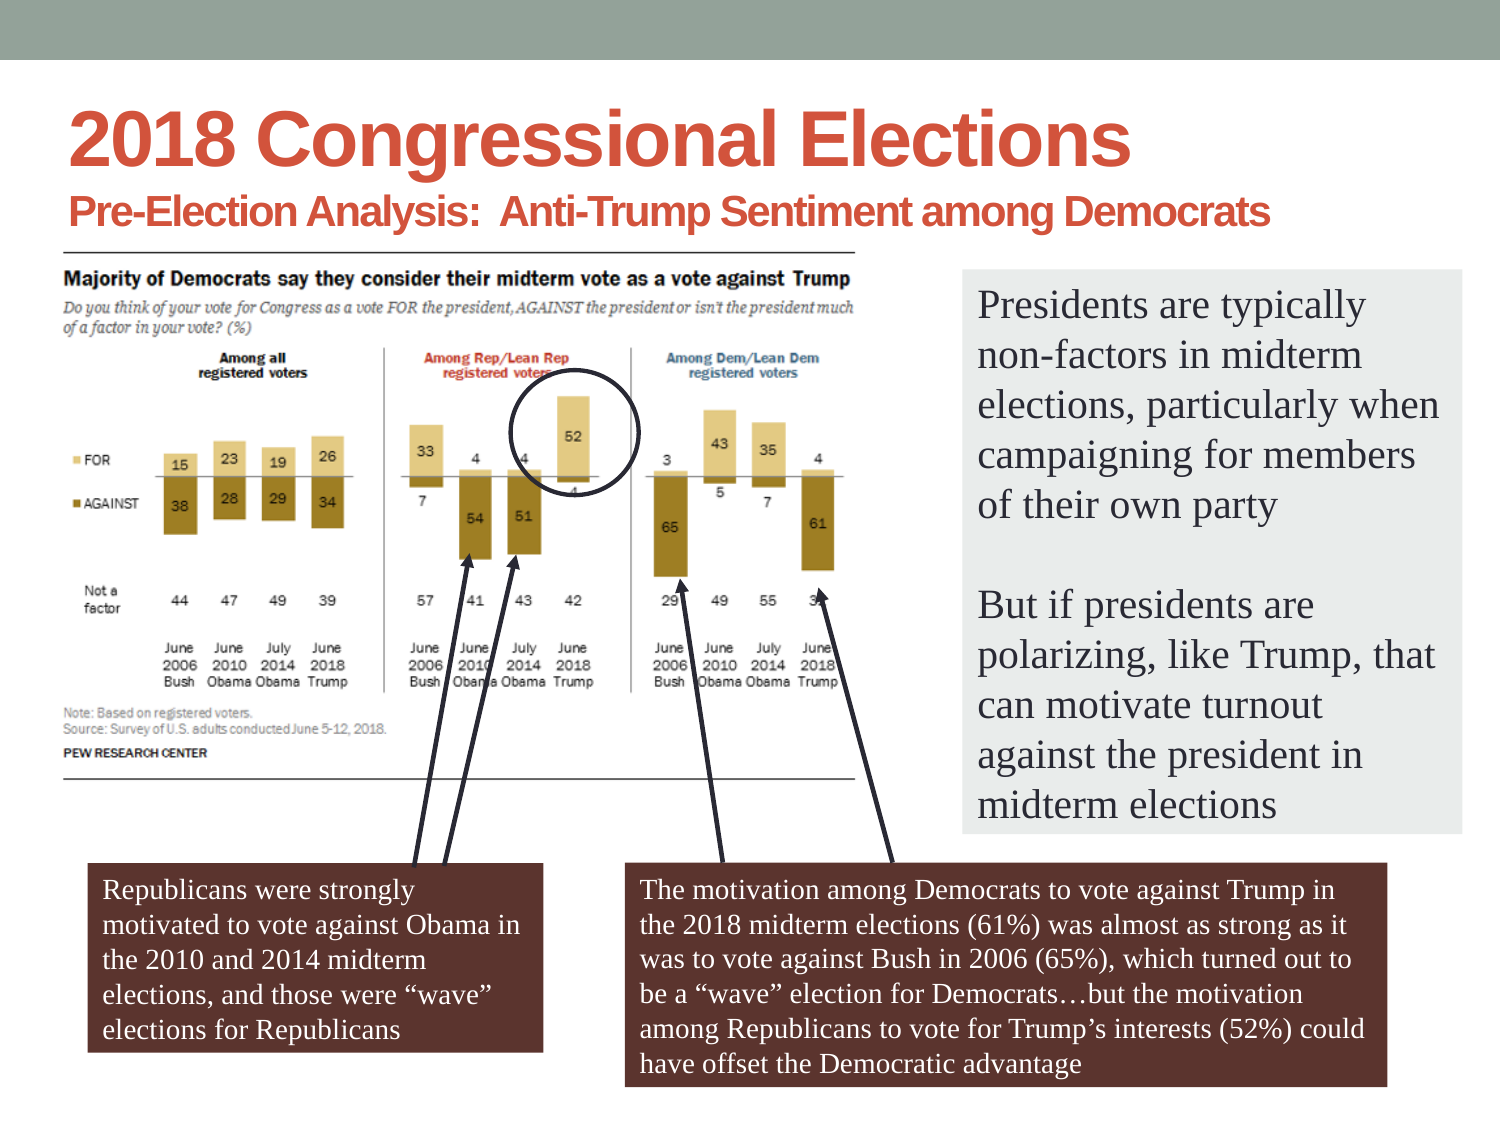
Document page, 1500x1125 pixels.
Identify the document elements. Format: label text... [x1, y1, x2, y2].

text_box Republicans were strongly motivated to vote against Obama in the 2010 and 2014 midterm elections, and those were “wave” elections for Republicans [87, 863, 544, 1053]
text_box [679, 578, 724, 863]
text_box Presidents are typically non-factors in midterm elections, particularly when campaigning for members of their own party But if presidents are polarizing, like Trump, that can motivate turnout against the president in midterm elections [962, 269, 1463, 835]
text_box The motivation among Democrats to vote against Trump in the 2018 midterm elections (61%) was almost as strong as it was to vote against Bush in 2006 (65%), which turned out to be a “wave” election for Democrats…but the motivation among Republicans to vote for Trump’s interests (52%) could have offset the Democratic advantage [624, 862, 1388, 1088]
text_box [818, 587, 893, 863]
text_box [413, 552, 444, 868]
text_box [443, 554, 517, 867]
title 2018 Congressional Elections Pre-Election Analysis: Anti-Trump Sentiment among Democrats [53, 80, 1404, 243]
picture [52, 243, 863, 789]
